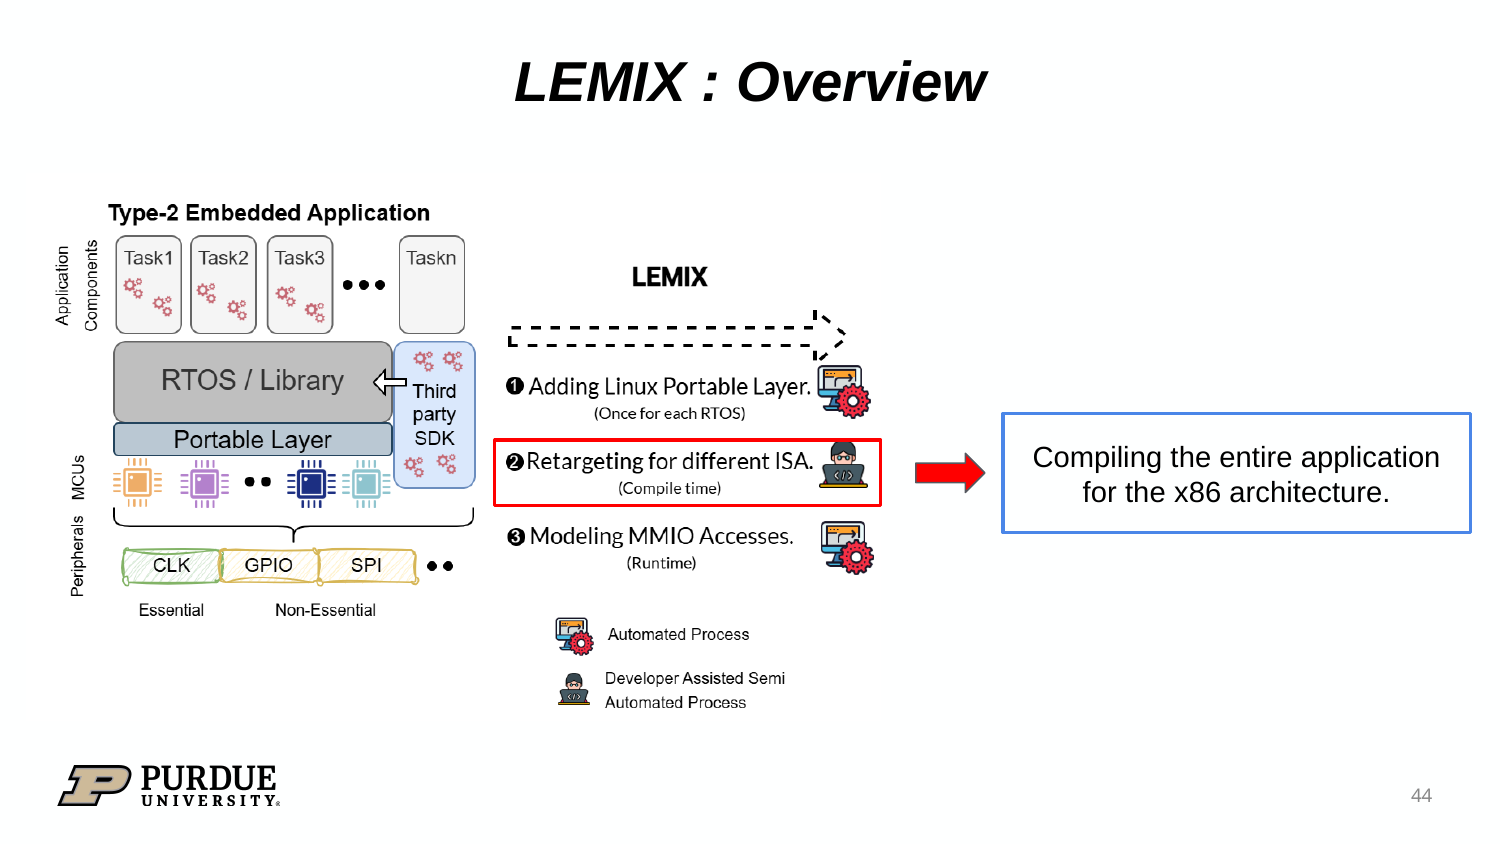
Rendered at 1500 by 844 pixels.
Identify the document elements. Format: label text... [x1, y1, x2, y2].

text_box [915, 453, 985, 493]
text_box Compiling the entire application for the x86 architecture. [1003, 413, 1471, 533]
slide_number ‹#› [1308, 773, 1444, 819]
picture [25, 173, 882, 721]
picture [57, 765, 280, 806]
title LEMIX : Overview [57, 47, 1444, 120]
